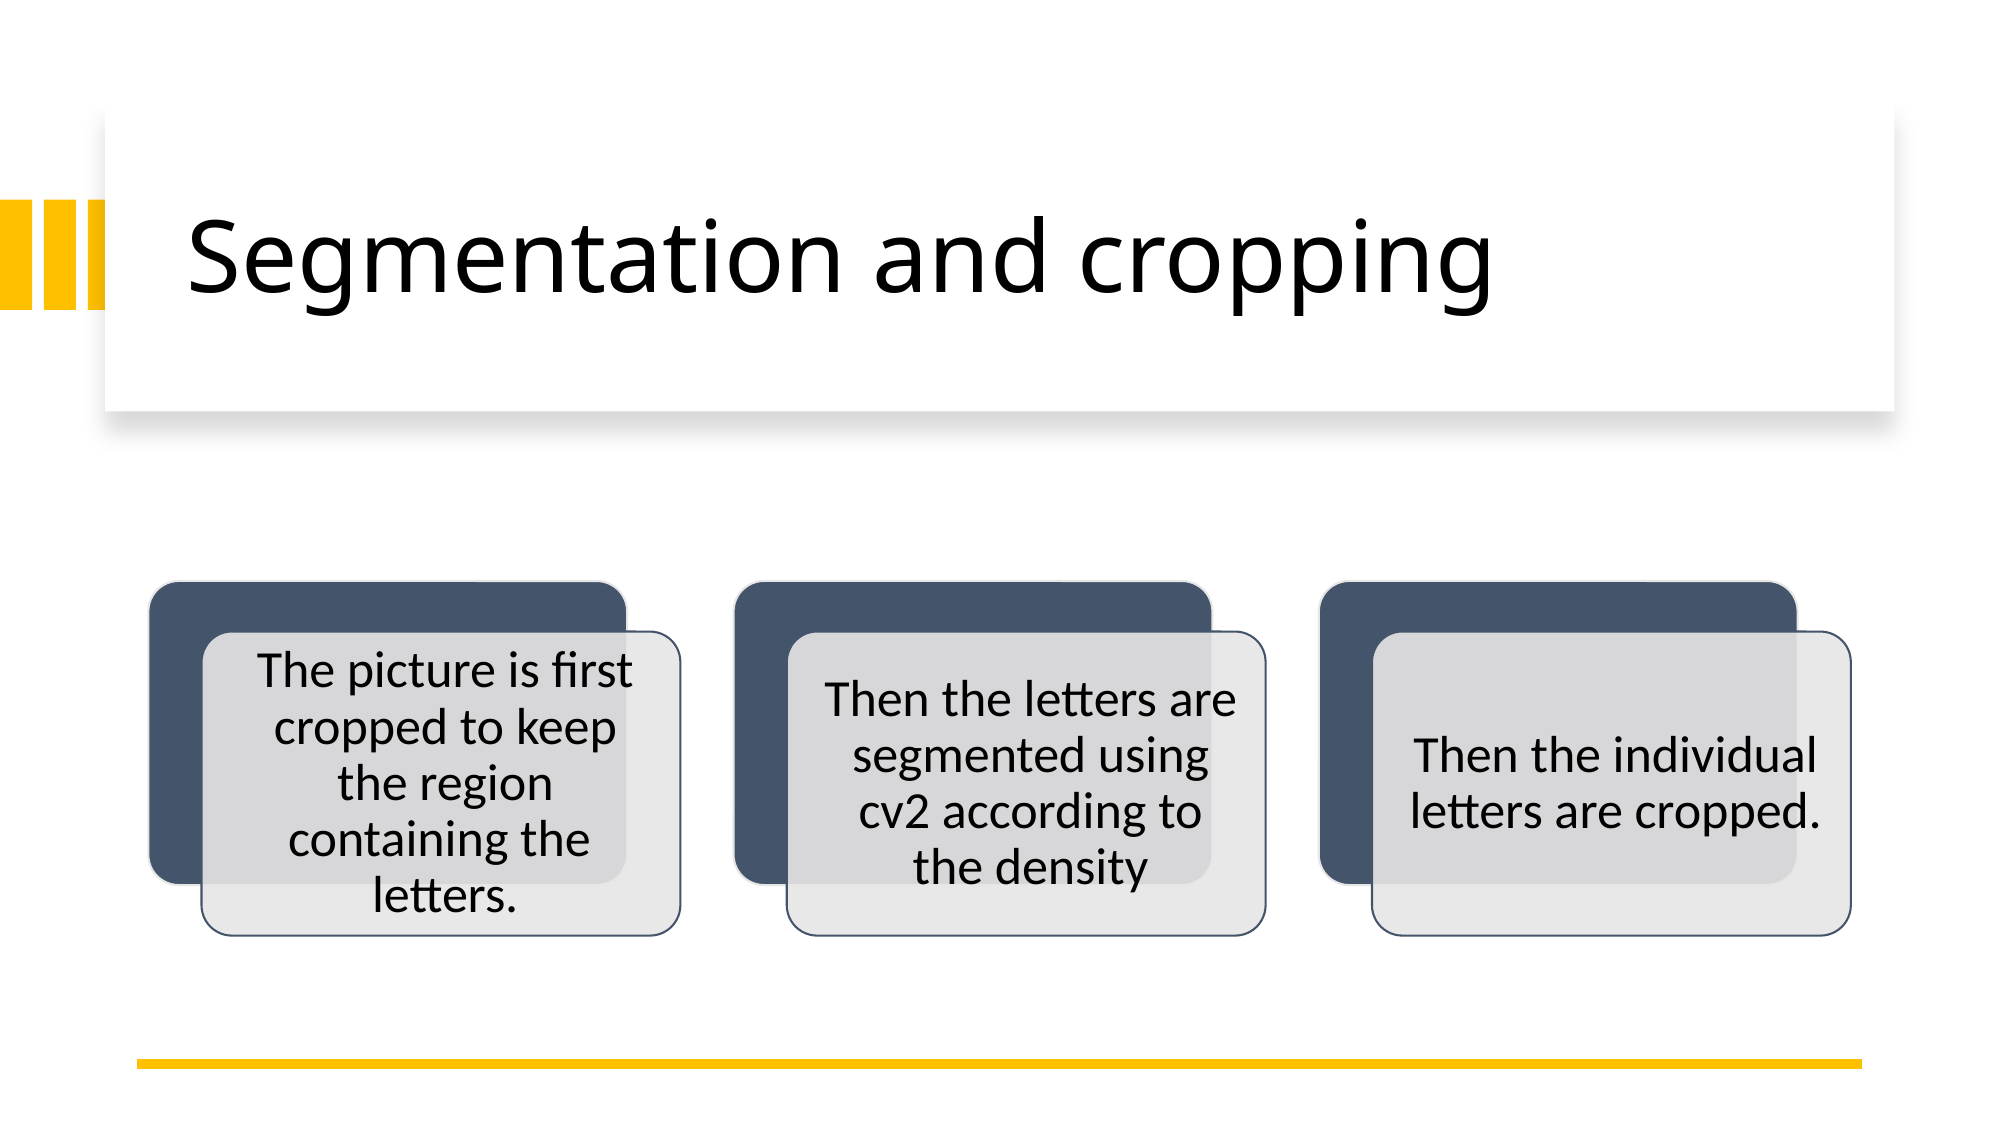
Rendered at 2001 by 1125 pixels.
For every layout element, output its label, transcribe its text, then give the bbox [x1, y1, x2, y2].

text_box [104, 100, 1895, 412]
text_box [0, 199, 120, 311]
title Segmentation and cropping [171, 132, 1840, 388]
text_box [0, 0, 2000, 1125]
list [148, 494, 1851, 1022]
